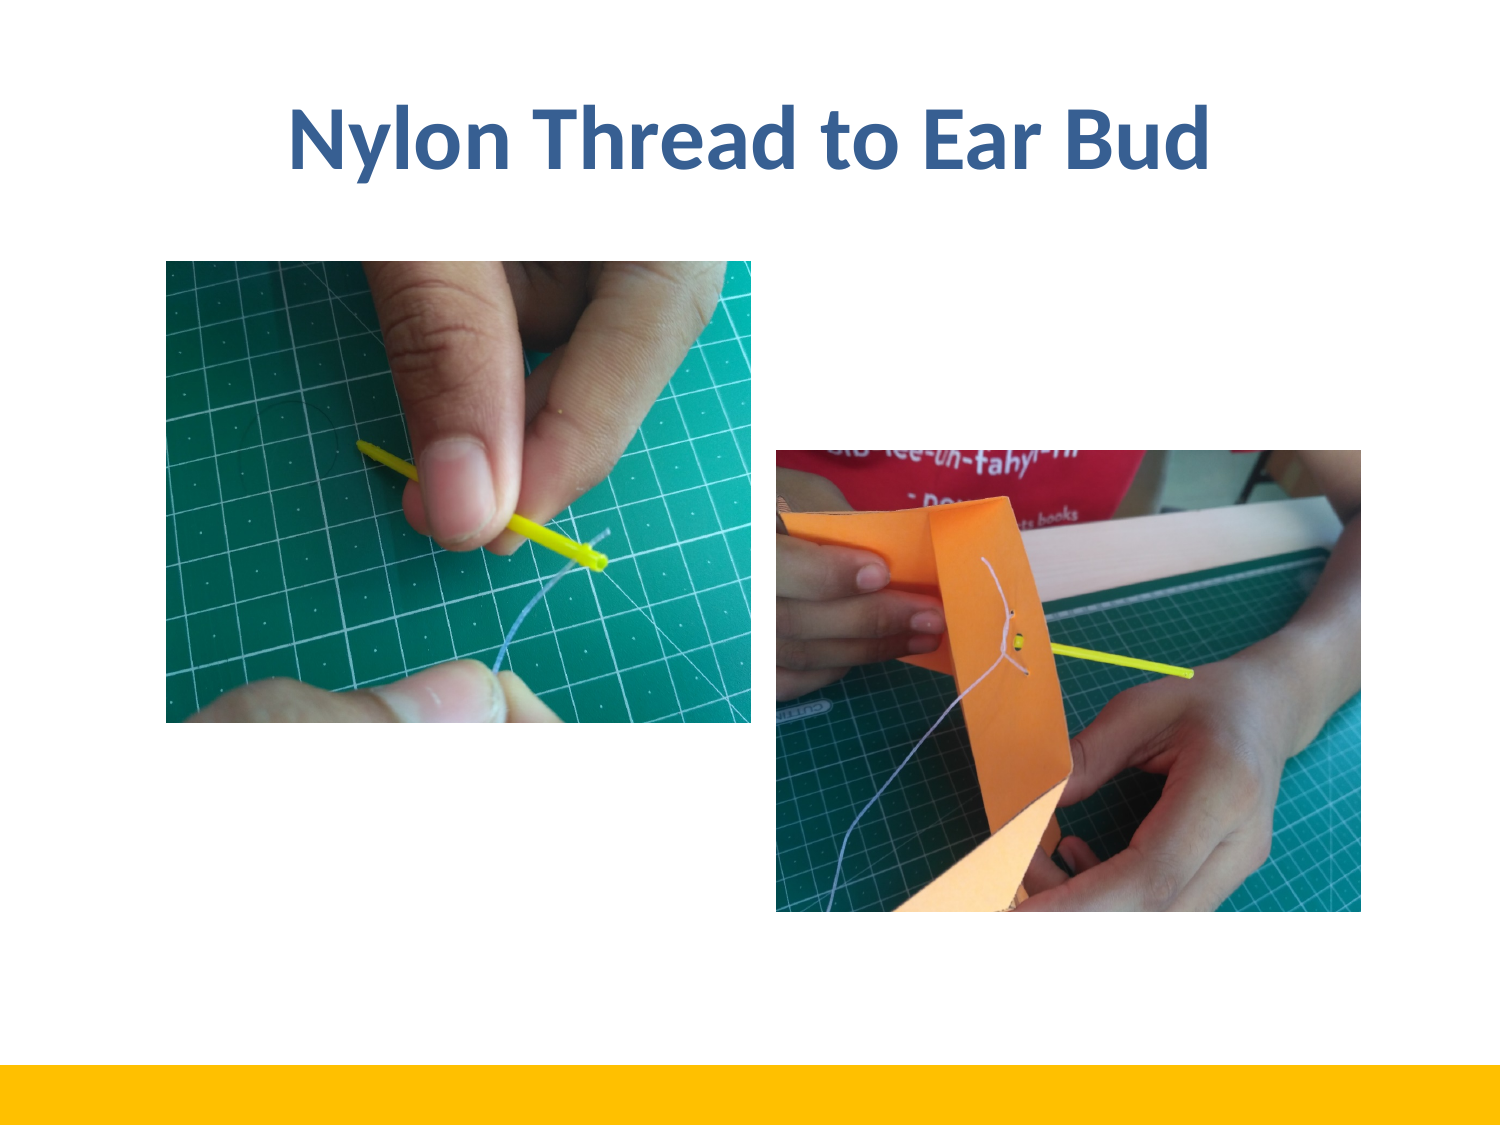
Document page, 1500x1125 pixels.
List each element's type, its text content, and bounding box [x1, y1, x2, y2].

text_box [0, 1065, 1500, 1125]
title Nylon Thread to Ear Bud [179, 76, 1321, 191]
picture [165, 261, 751, 724]
picture [776, 450, 1361, 913]
